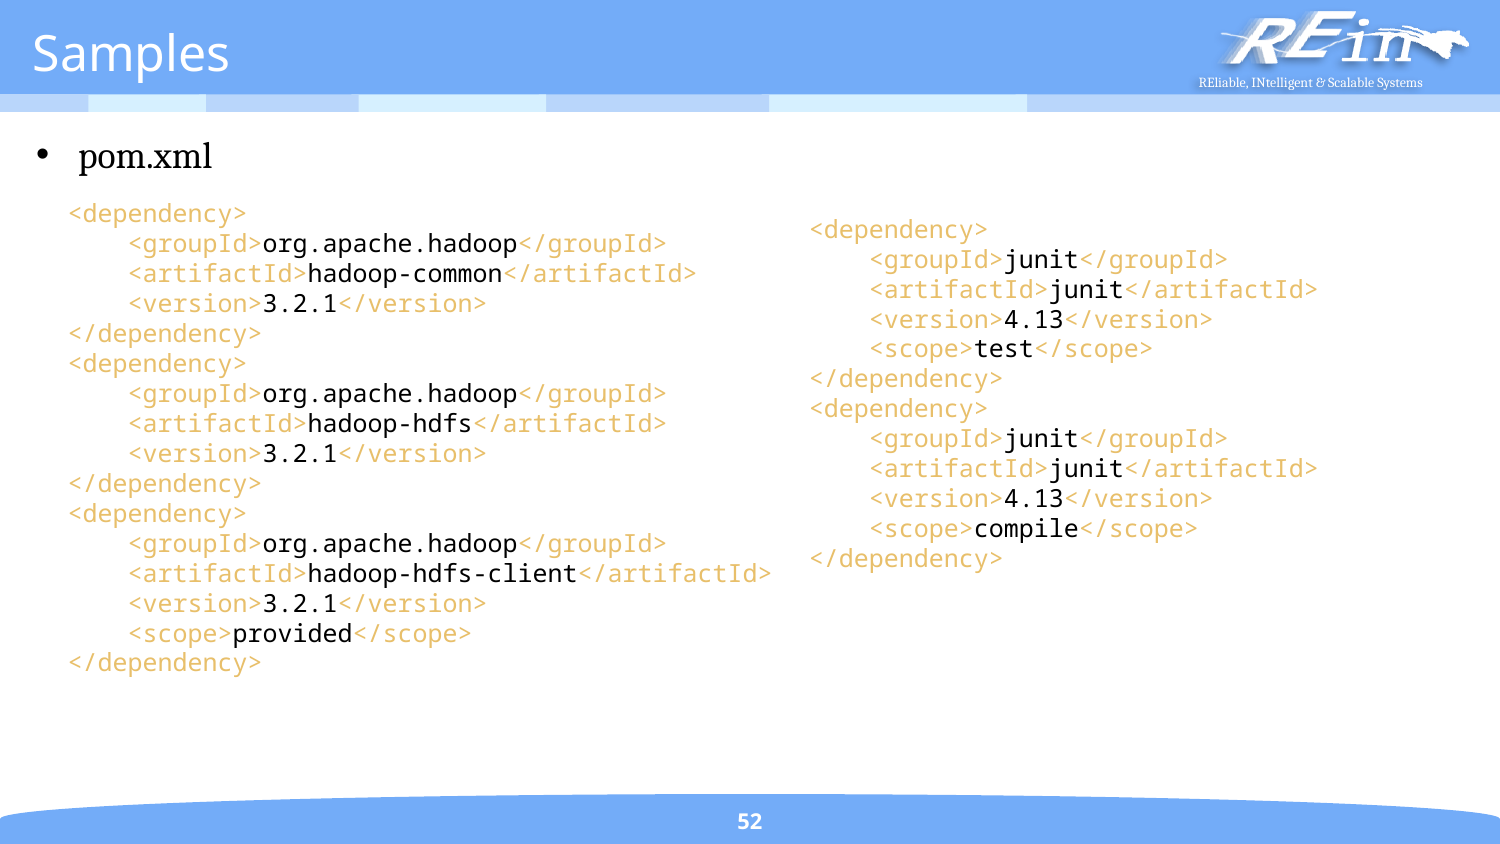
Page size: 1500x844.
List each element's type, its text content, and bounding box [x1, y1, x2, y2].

text_box <dependency> <groupId>junit</groupId> <artifactId>junit</artifactId> <version>4.13</version> <scope>test</scope> </dependency> <dependency> <groupId>junit</groupId> <artifactId>junit</artifactId> <version>4.13</version> <scope>compile</scope> </dependency> [794, 205, 1348, 580]
slide_number 52 [667, 802, 833, 842]
text_box <dependency> <groupId>org.apache.hadoop</groupId> <artifactId>hadoop-common</artifactId> <version>3.2.1</version> </dependency> <dependency> <groupId>org.apache.hadoop</groupId> <artifactId>hadoop-hdfs</artifactId> <version>3.2.1</version> </dependency> <dependency> <groupId>org.apache.hadoop</groupId> <artifactId>hadoop-hdfs-client</artifactId> <version>3.2.1</version> <scope>provided</scope> </dependency> [53, 190, 1179, 715]
title Samples [17, 17, 1136, 86]
list pom.xml [21, 123, 1102, 770]
